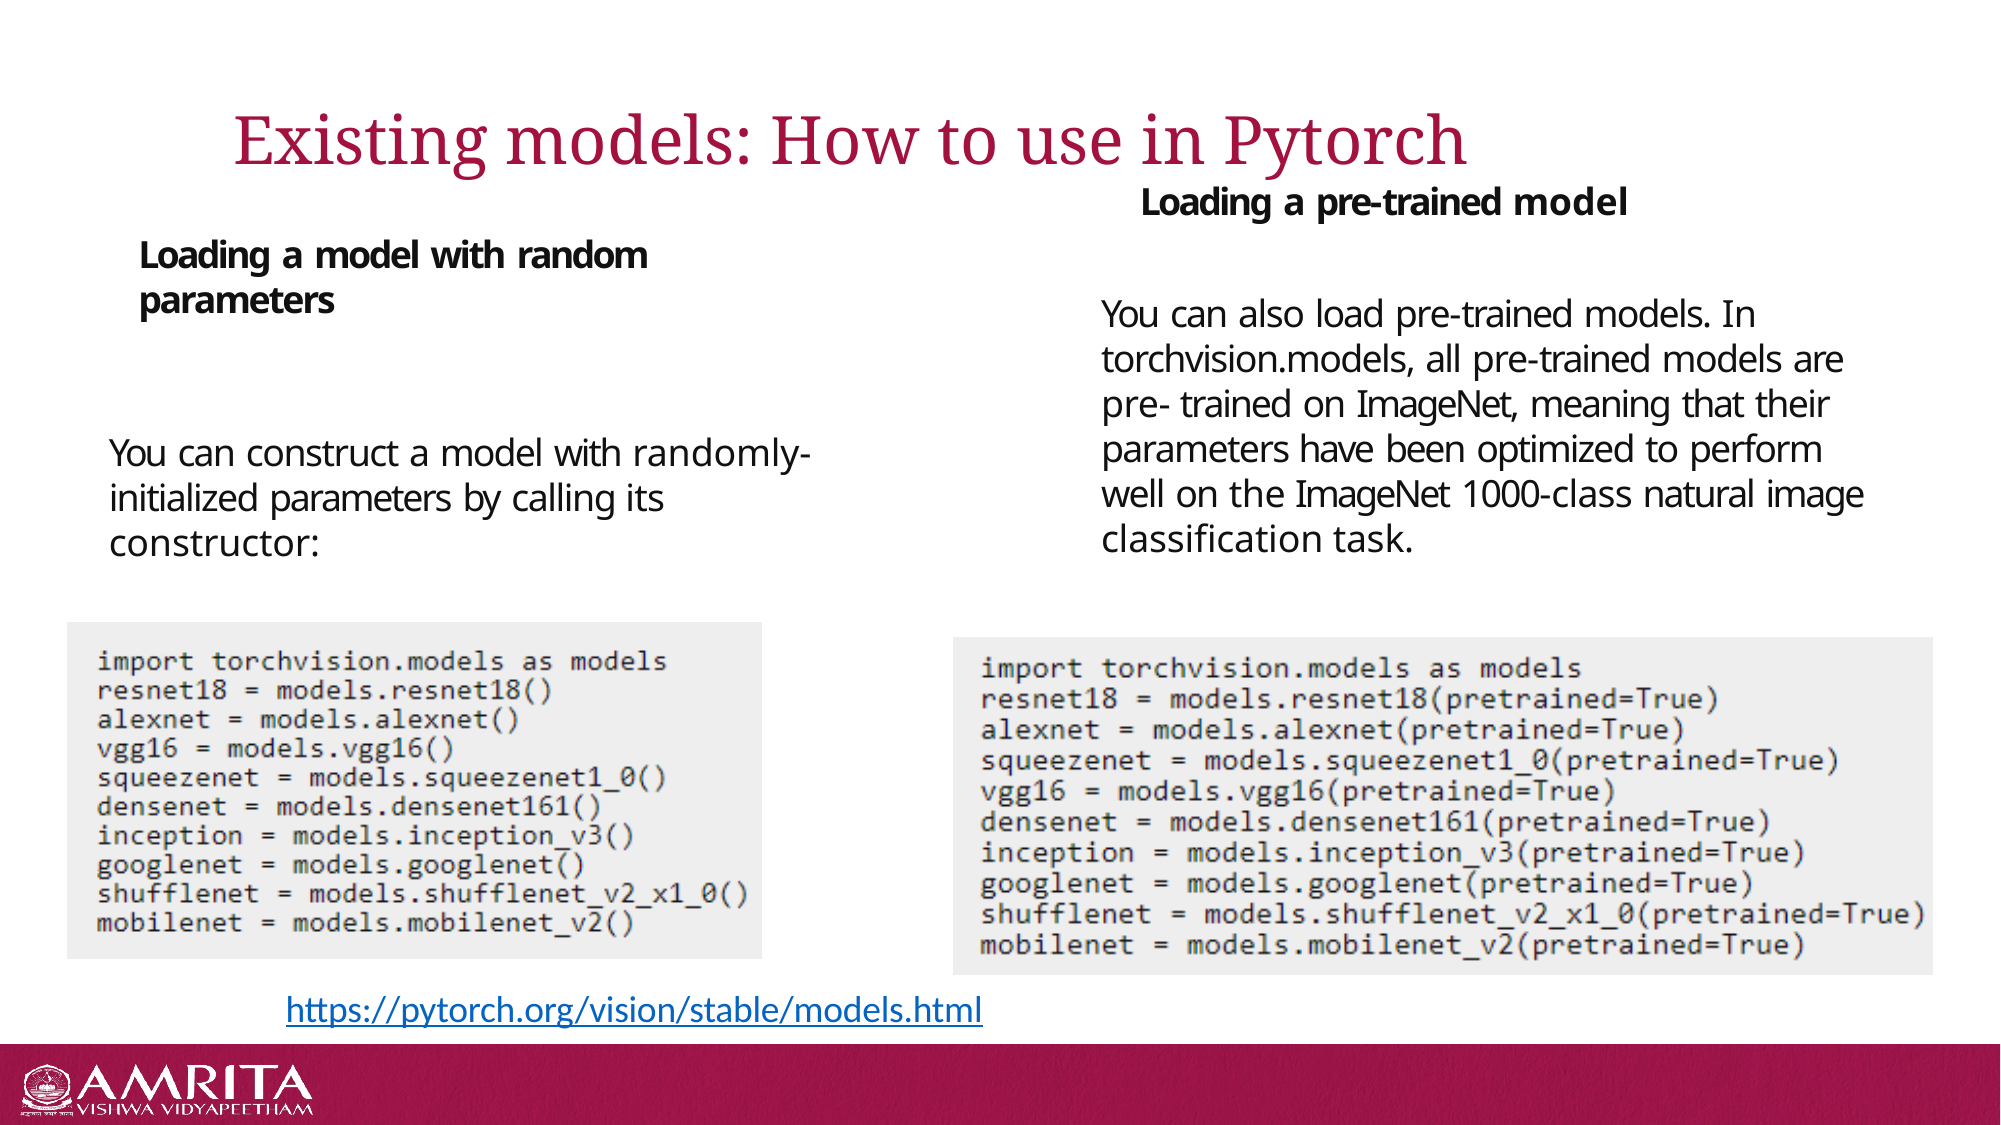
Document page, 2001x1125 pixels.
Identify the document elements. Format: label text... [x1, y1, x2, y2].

picture [953, 637, 1933, 975]
text_box Loading a model with random parameters You can construct a model with randomly- initialized parameters by calling its constructor: [106, 228, 834, 565]
title Existing models: How to use in Pytorch [137, 0, 1863, 226]
picture [0, 1044, 2001, 1125]
text_box https://pytorch.org/vision/stable/models.html [283, 982, 997, 1030]
picture [67, 622, 762, 959]
text_box Loading a pre-trained model You can also load pre-trained models. In torchvision.models, all pre-trained models are pre- trained on ImageNet, meaning that their parameters have been optimized to perform well on the ImageNet 1000-class natural image classification task. [1098, 176, 1876, 560]
